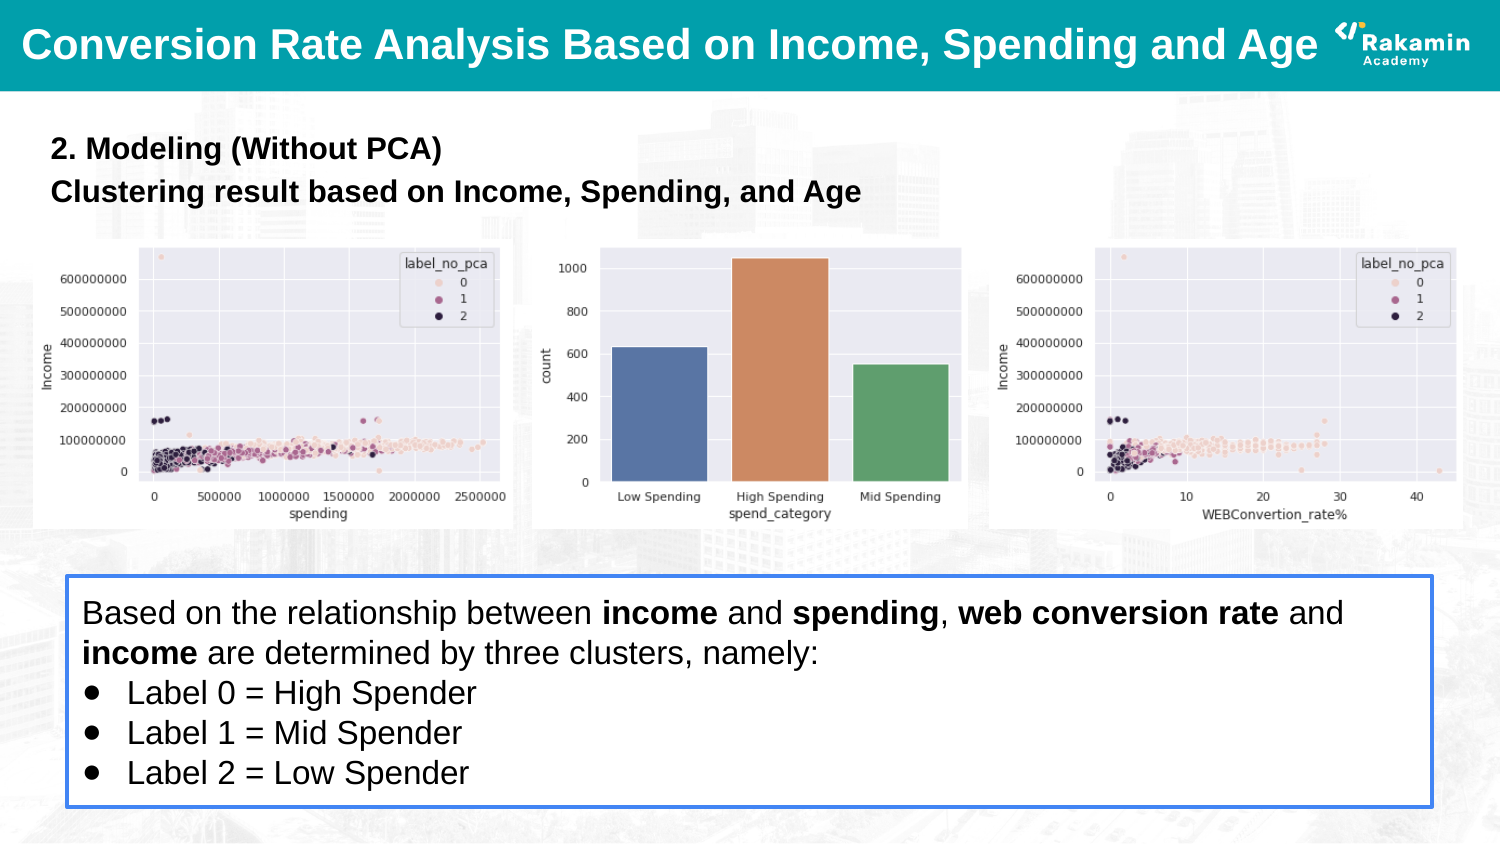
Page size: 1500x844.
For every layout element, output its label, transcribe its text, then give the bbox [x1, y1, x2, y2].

picture [0, 0, 1500, 844]
text_box Based on the relationship between income and spending, web conversion rate and income are determined by three clusters, namely: Label 0 = High Spender Label 1 = Mid Spender Label 2 = Low Spender [66, 576, 1433, 807]
title Conversion Rate Analysis Based on Income, Spending and Age [0, 1, 1341, 96]
list 2. Modeling (Without PCA) Clustering result based on Income, Spending, and Age [13, 107, 1486, 828]
